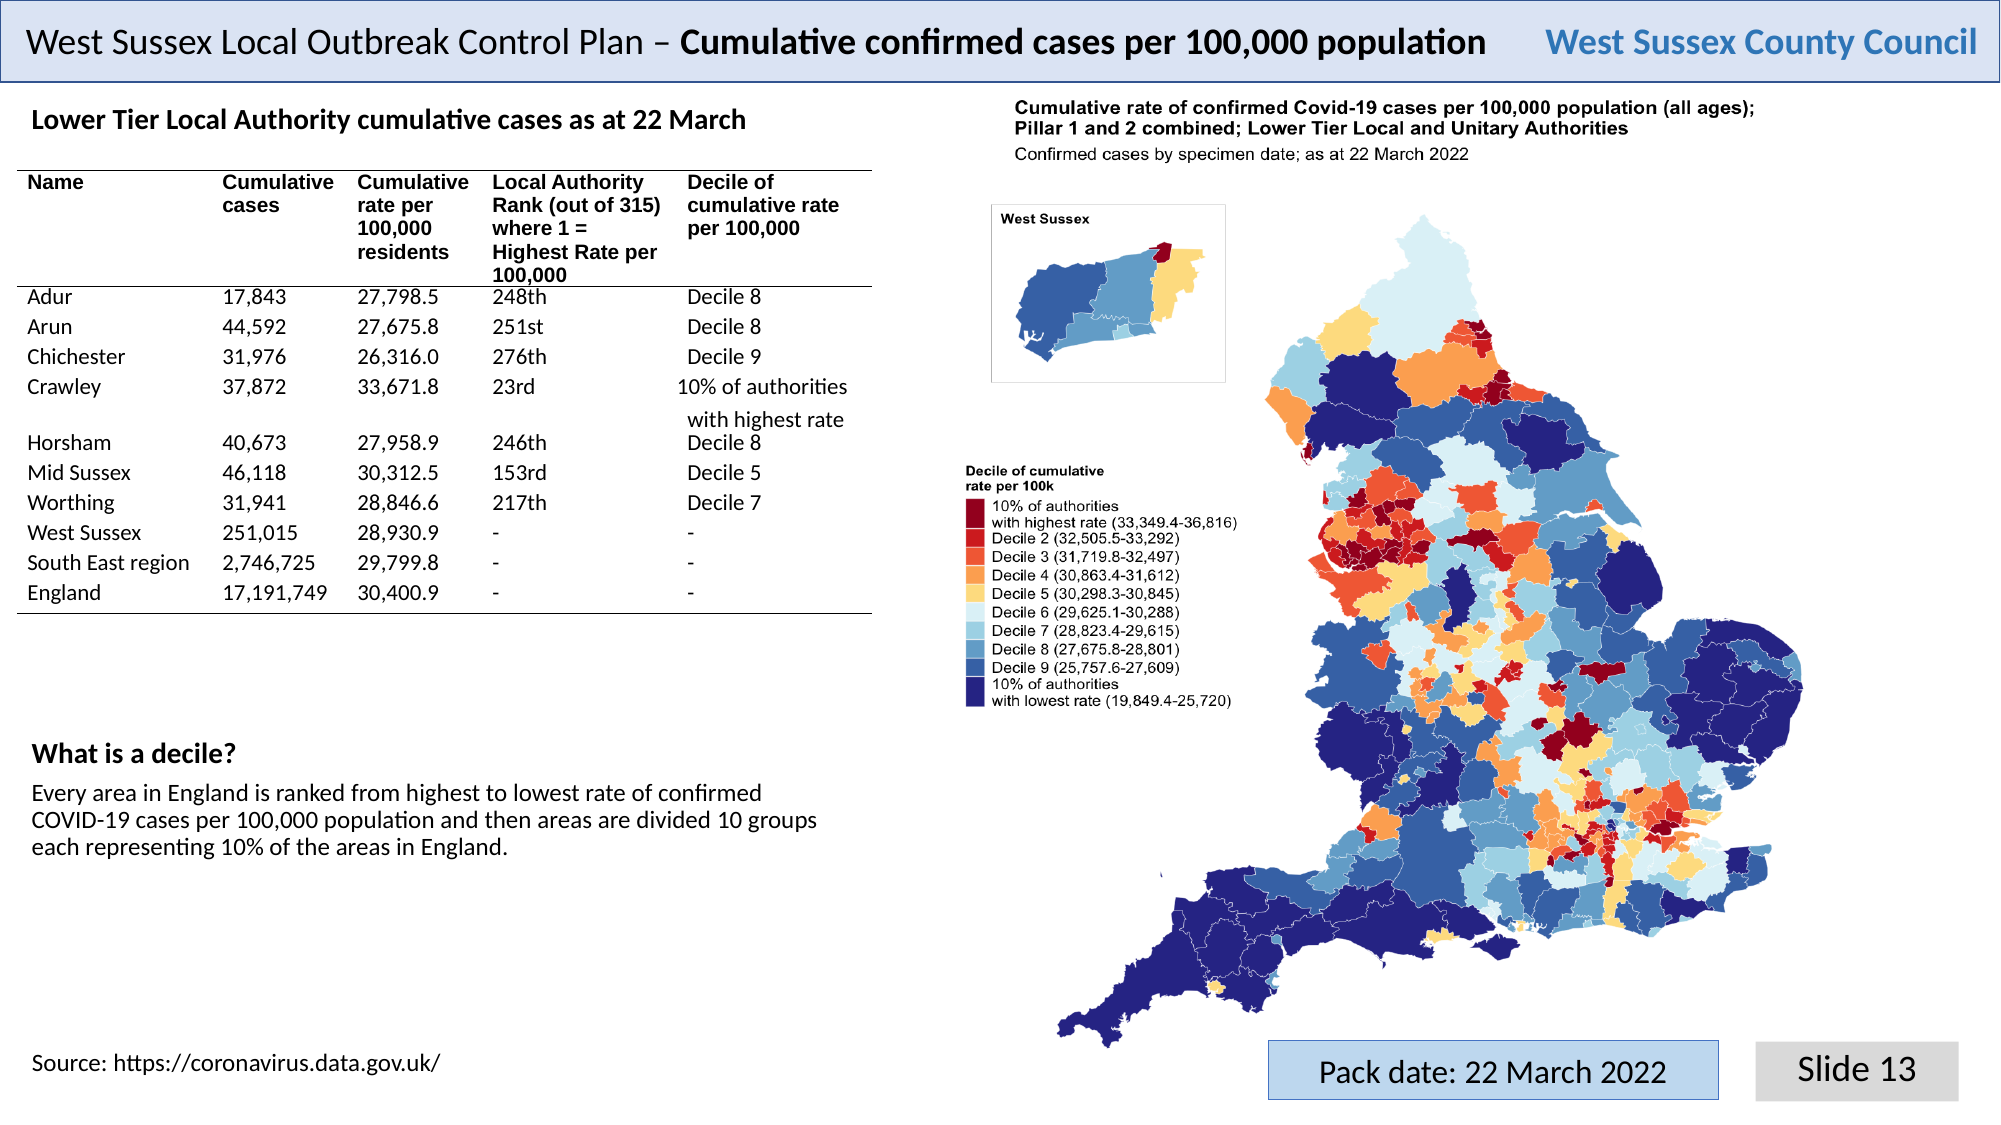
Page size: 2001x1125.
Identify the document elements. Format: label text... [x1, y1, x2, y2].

list What is a decile? [16, 731, 562, 772]
table_cell 29,799.8 [347, 553, 482, 583]
table_cell 27,958.9 [347, 433, 482, 463]
table_cell Decile 8 [677, 317, 872, 347]
table_header Cumulative cases [212, 171, 347, 286]
table_cell 44,592 [212, 317, 347, 347]
table_cell - [677, 583, 872, 613]
table_cell Decile 9 [677, 347, 872, 377]
table_cell Crawley [17, 377, 212, 433]
table_cell 251st [482, 317, 677, 347]
table_cell 28,930.9 [347, 523, 482, 553]
table_cell 26,316.0 [347, 347, 482, 377]
table_cell 17,843 [212, 287, 347, 317]
table_cell 28,846.6 [347, 493, 482, 523]
table_cell - [482, 583, 677, 613]
table_cell Mid Sussex [17, 463, 212, 493]
table_cell - [677, 553, 872, 583]
table_cell 27,798.5 [347, 287, 482, 317]
table_header Cumulative rate per 100,000 residents [347, 171, 482, 286]
table_cell Decile 8 [677, 433, 872, 463]
table_header Decile of cumulative rate per 100,000 [677, 171, 872, 286]
picture [895, 91, 1959, 1104]
table_cell 40,673 [212, 433, 347, 463]
table_cell Adur [17, 287, 212, 317]
table_cell Decile 7 [677, 493, 872, 523]
table_cell 10% of authorities with highest rate [677, 377, 872, 433]
table_cell - [482, 553, 677, 583]
table_cell 217th [482, 493, 677, 523]
table_cell 251,015 [212, 523, 347, 553]
table_cell Arun [17, 317, 212, 347]
table_cell England [17, 583, 212, 613]
list Lower Tier Local Authority cumulative cases as at 22 March [16, 97, 895, 173]
table_cell 33,671.8 [347, 377, 482, 433]
table_cell 248th [482, 287, 677, 317]
table_cell 246th [482, 433, 677, 463]
table_cell Worthing [17, 493, 212, 523]
table_header Local Authority Rank (out of 315) where 1 = Highest Rate per 100,000 [482, 171, 677, 286]
table_cell 23rd [482, 377, 677, 433]
table_cell Chichester [17, 347, 212, 377]
table_cell Horsham [17, 433, 212, 463]
table_cell 46,118 [212, 463, 347, 493]
table_cell 37,872 [212, 377, 347, 433]
table_cell 31,976 [212, 347, 347, 377]
table_cell 276th [482, 347, 677, 377]
table_cell West Sussex [17, 523, 212, 553]
table_cell 27,675.8 [347, 317, 482, 347]
table_header Name [17, 171, 212, 286]
table_cell Decile 8 [677, 287, 872, 317]
table_cell 17,191,749 [212, 583, 347, 613]
table_cell 30,400.9 [347, 583, 482, 613]
list Source: https://coronavirus.data.gov.uk/ [17, 1042, 660, 1103]
table_cell Decile 5 [677, 463, 872, 493]
table_cell - [677, 523, 872, 553]
list Every area in England is ranked from highest to lowest rate of confirmed COVID-19 cases per 100,000 population and then areas are divided 10 groups each representing 10% of the areas in England. [16, 772, 853, 900]
table_cell 2,746,725 [212, 553, 347, 583]
table_cell 31,941 [212, 493, 347, 523]
table_cell - [482, 523, 677, 553]
table_cell South East region [17, 553, 212, 583]
table_cell 30,312.5 [347, 463, 482, 493]
table_cell 153rd [482, 463, 677, 493]
